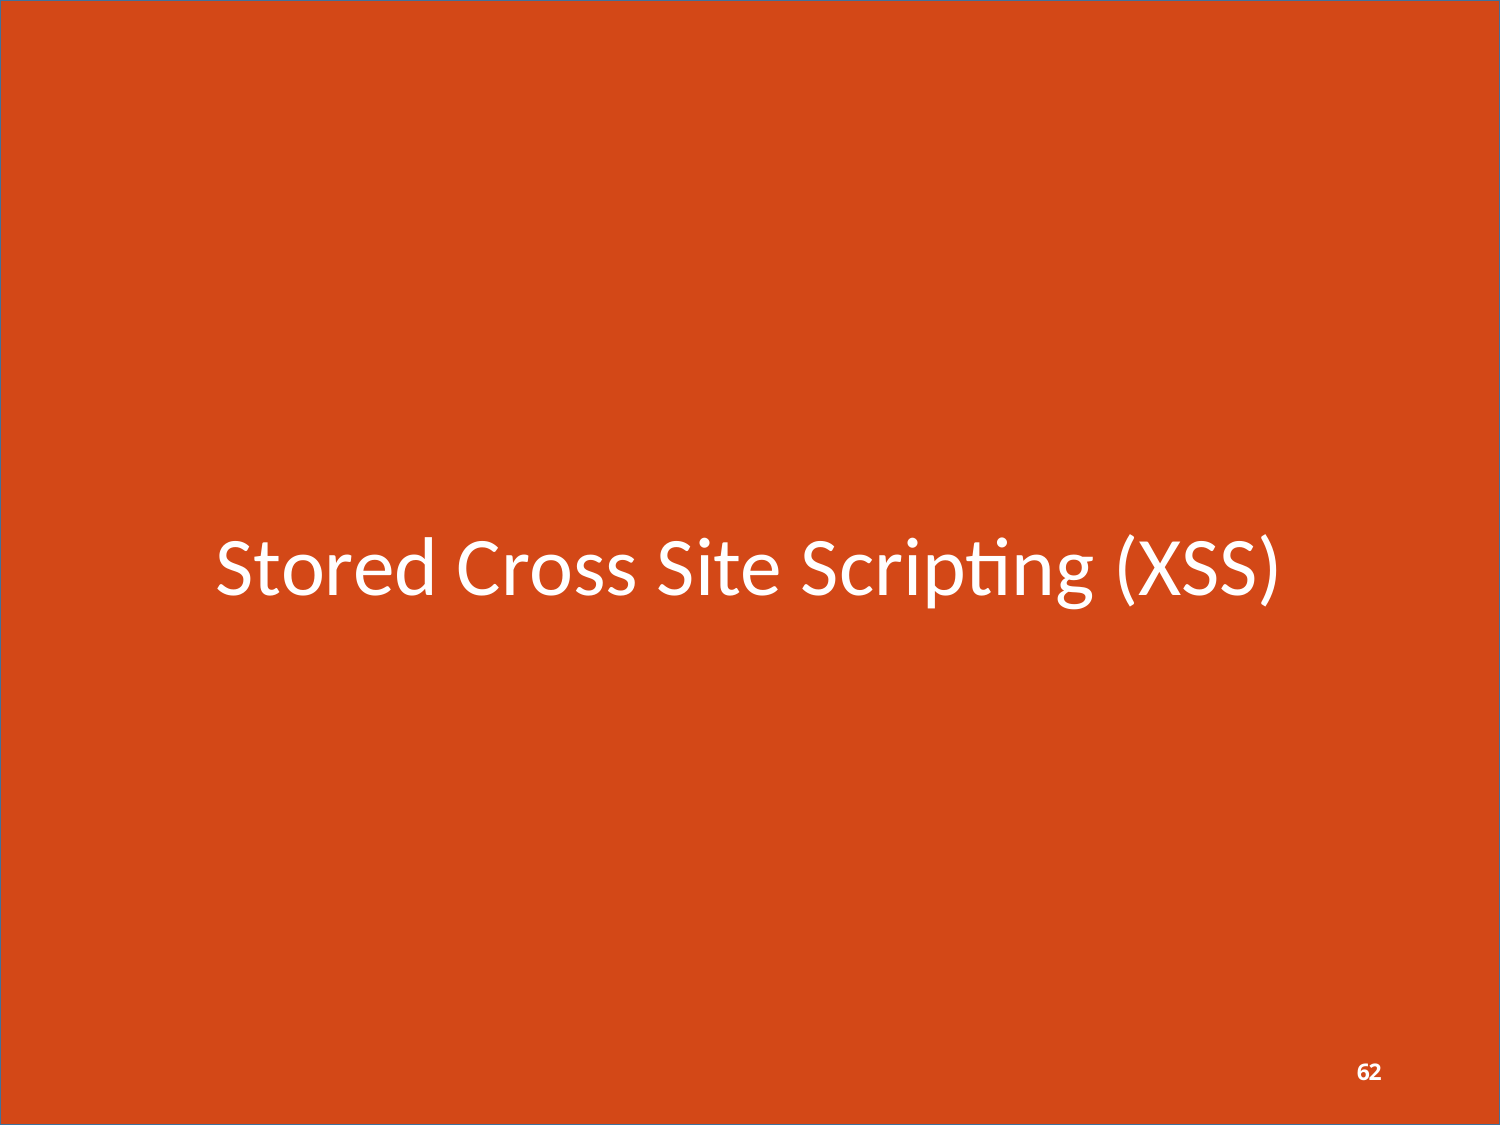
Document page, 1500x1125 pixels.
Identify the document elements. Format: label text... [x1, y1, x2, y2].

slide_number 62 [1059, 1042, 1397, 1103]
text_box Stored Cross Site Scripting (XSS) [0, 0, 1500, 1125]
